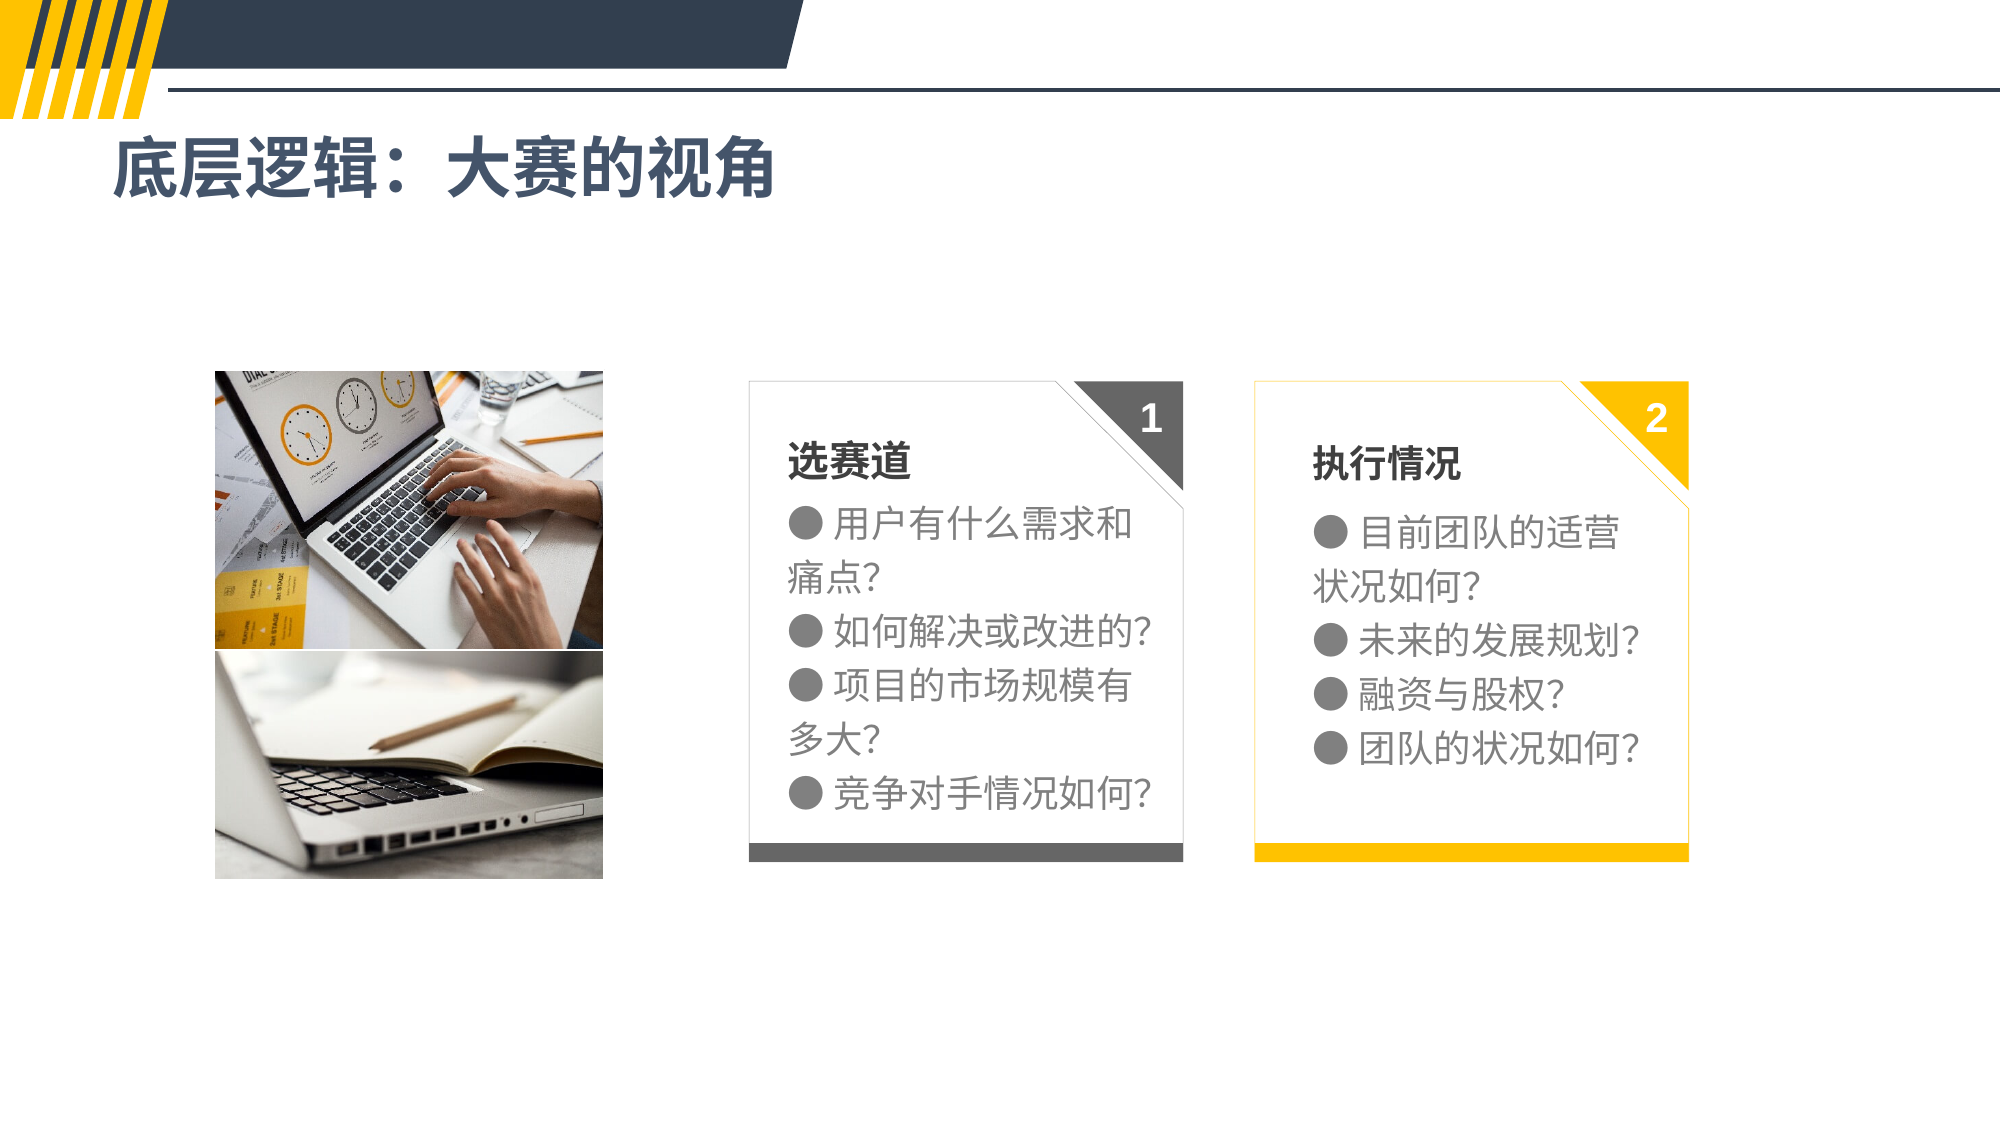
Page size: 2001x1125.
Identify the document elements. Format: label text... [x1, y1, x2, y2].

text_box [749, 381, 1184, 862]
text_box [1254, 381, 1689, 862]
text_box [1297, 423, 1647, 654]
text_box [772, 417, 1160, 826]
text_box [169, 0, 805, 70]
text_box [0, 0, 169, 119]
text_box 底层逻辑：大赛的视角 [97, 118, 795, 214]
picture [214, 369, 605, 881]
